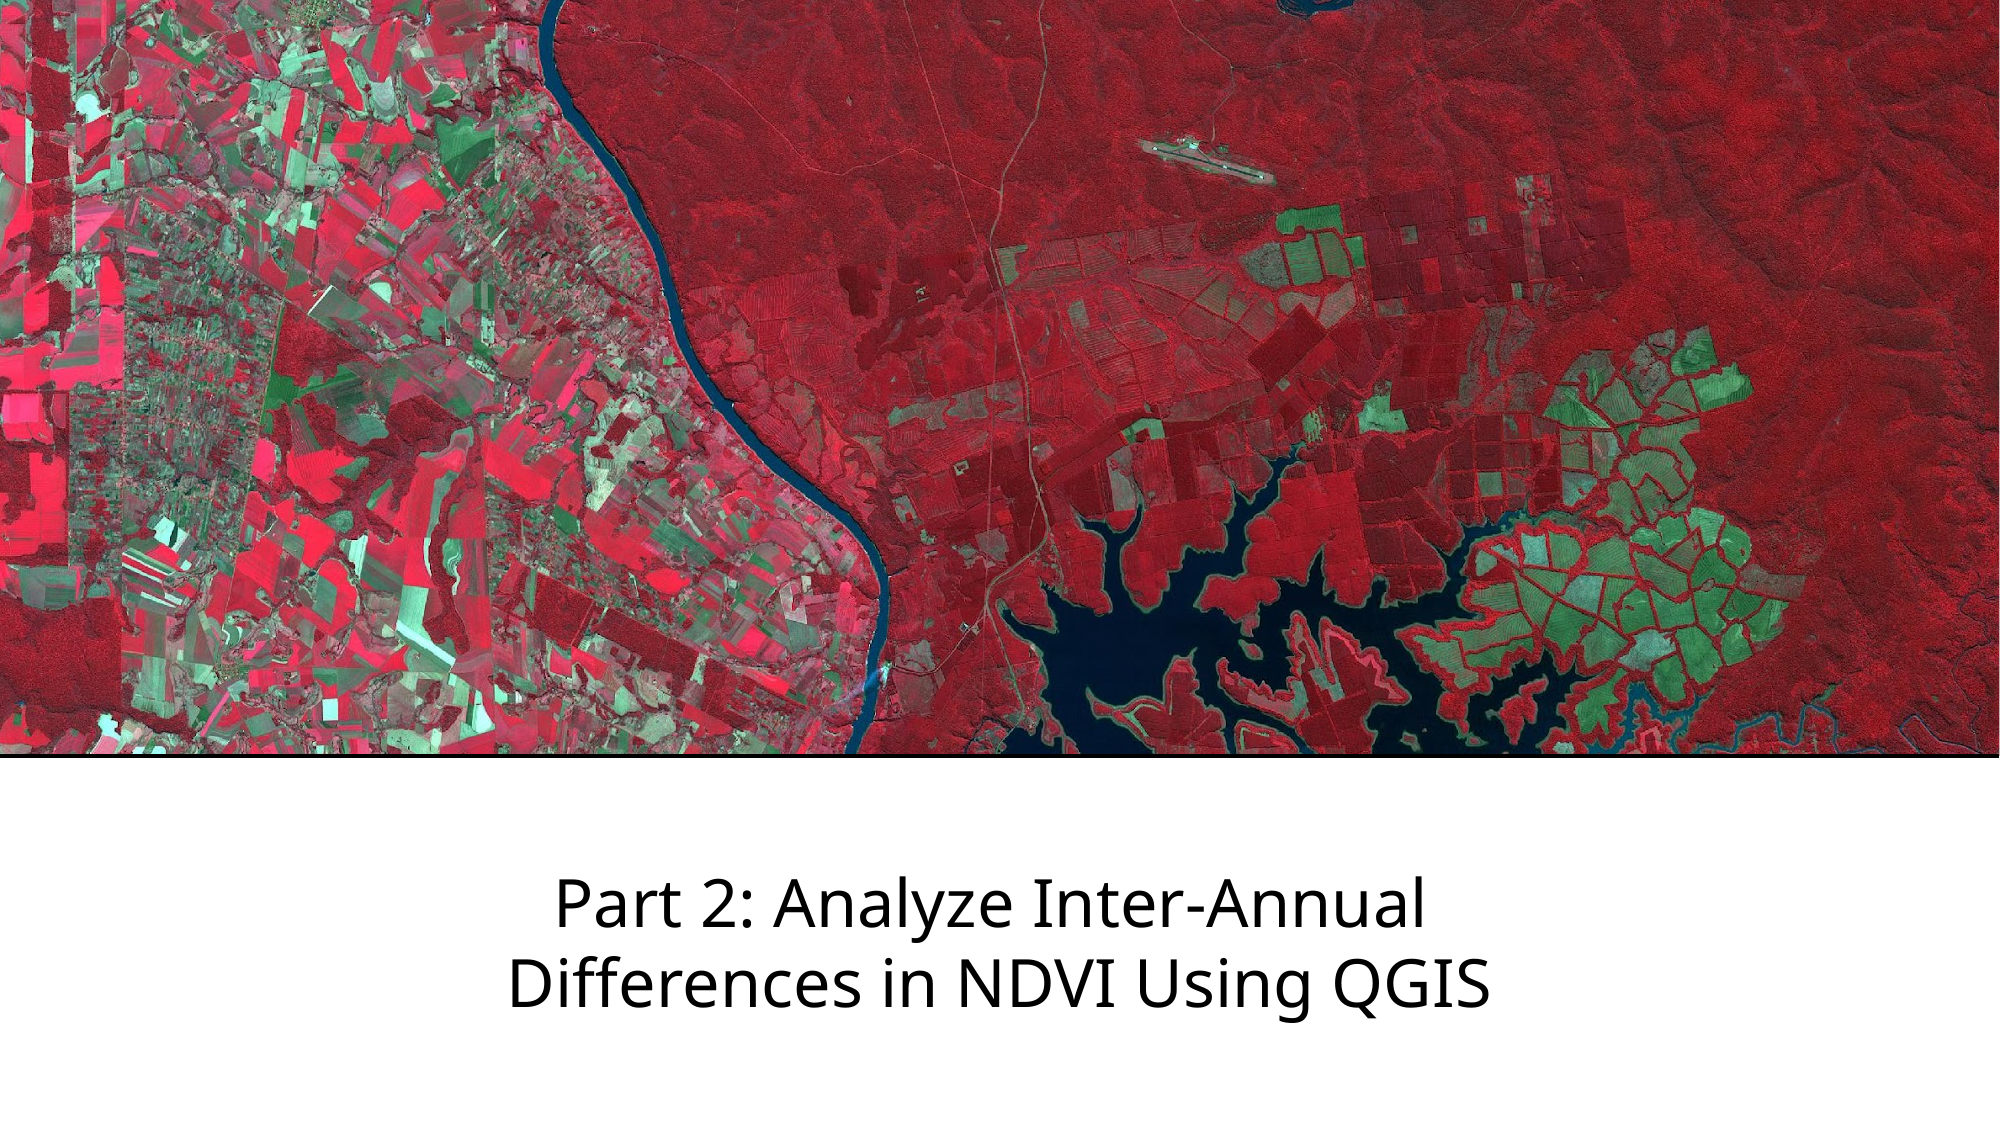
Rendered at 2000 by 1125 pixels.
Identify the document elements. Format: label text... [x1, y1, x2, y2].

title Part 2: Analyze Inter-Annual Differences in NDVI Using QGIS [216, 806, 1783, 1076]
picture [0, 0, 2000, 756]
